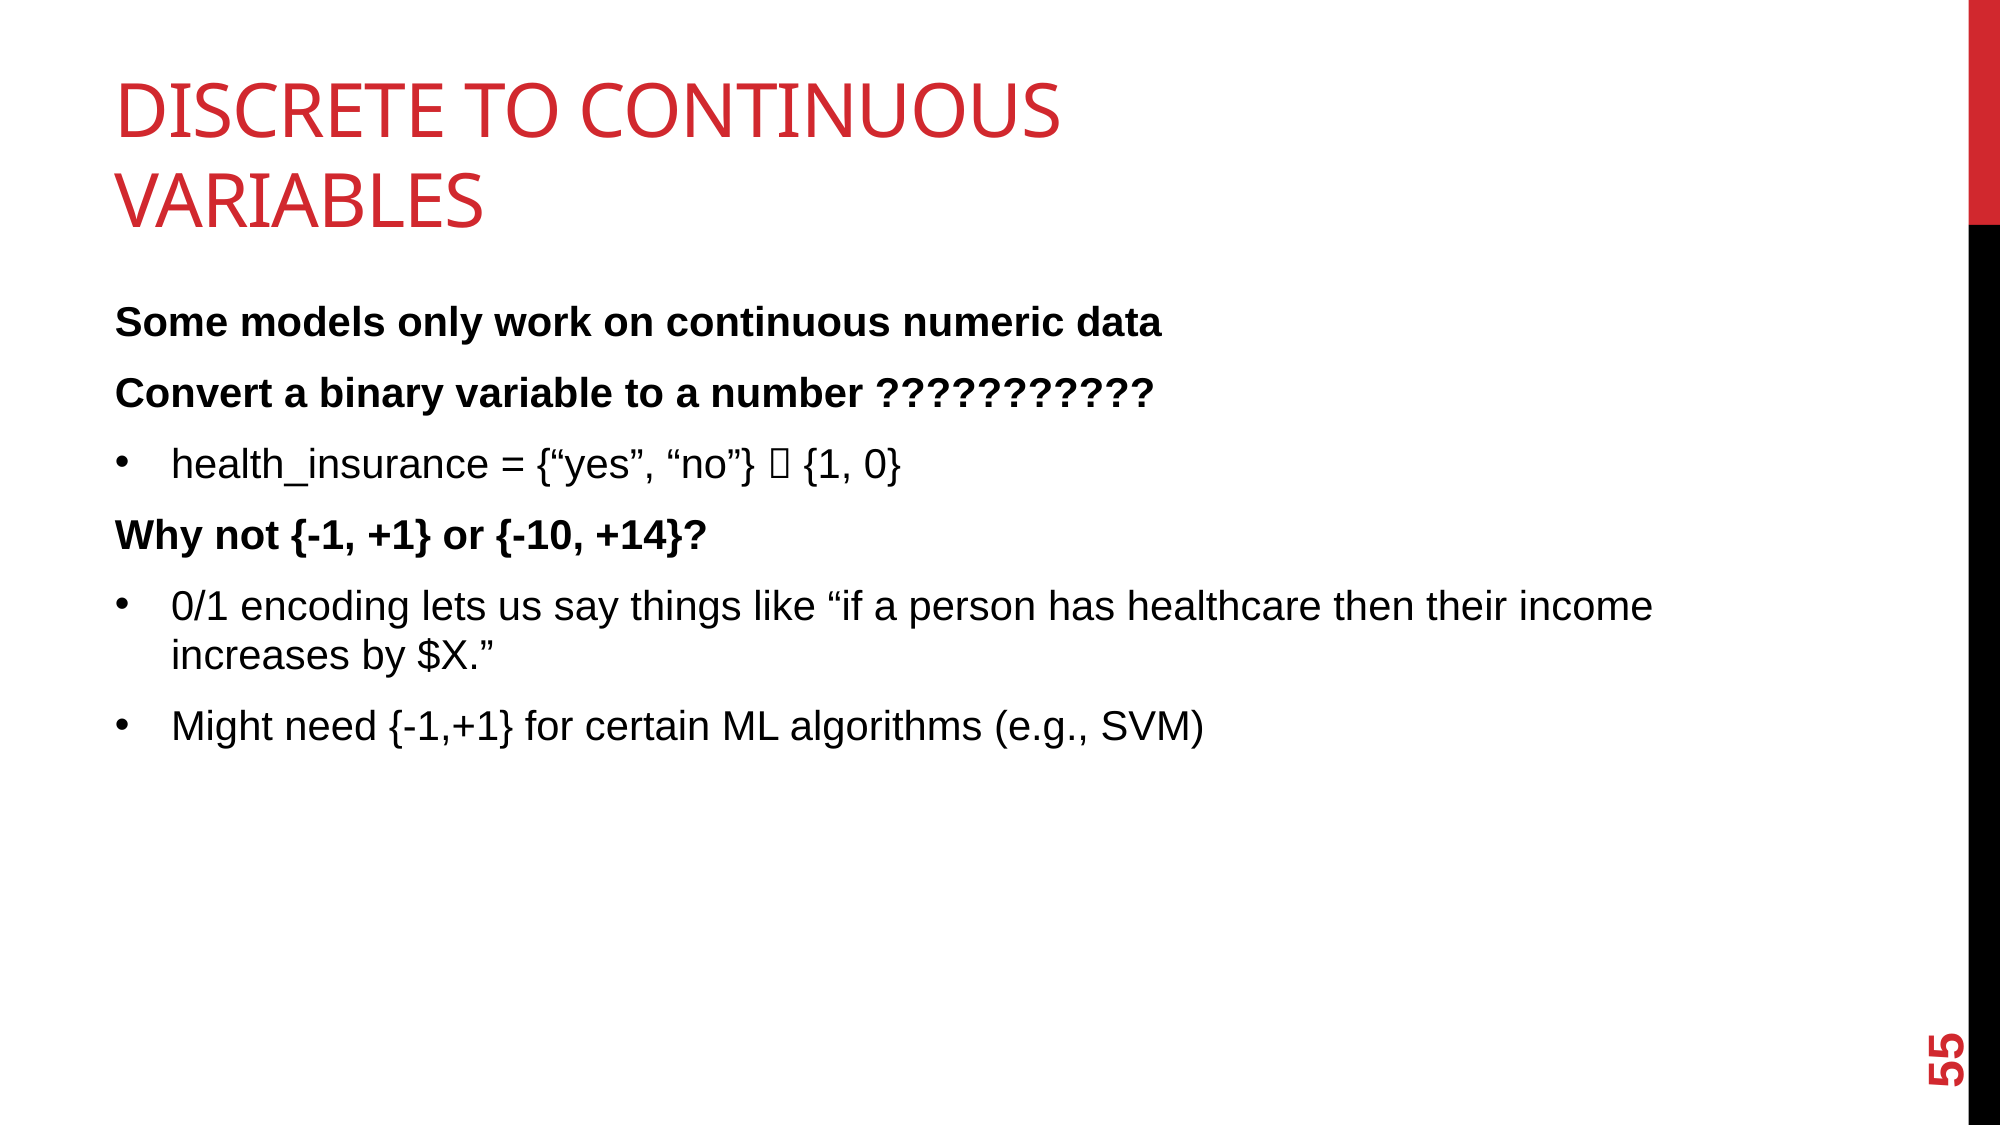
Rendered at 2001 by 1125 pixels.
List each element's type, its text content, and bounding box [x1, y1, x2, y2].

slide_number 55 [1903, 887, 1984, 1104]
list Some models only work on continuous numeric data Convert a binary variable to a number ??????????? health_insurance = {“yes”, “no”}  {1, 0} Why not {-1, +1} or {-10, +14}? 0/1 encoding lets us say things like “if a person has healthcare then their income increases by $X.” Might need {-1,+1} for certain ML algorithms (e.g., SVM) [99, 287, 1767, 1005]
title Discrete to continuous variables [99, 25, 1367, 250]
